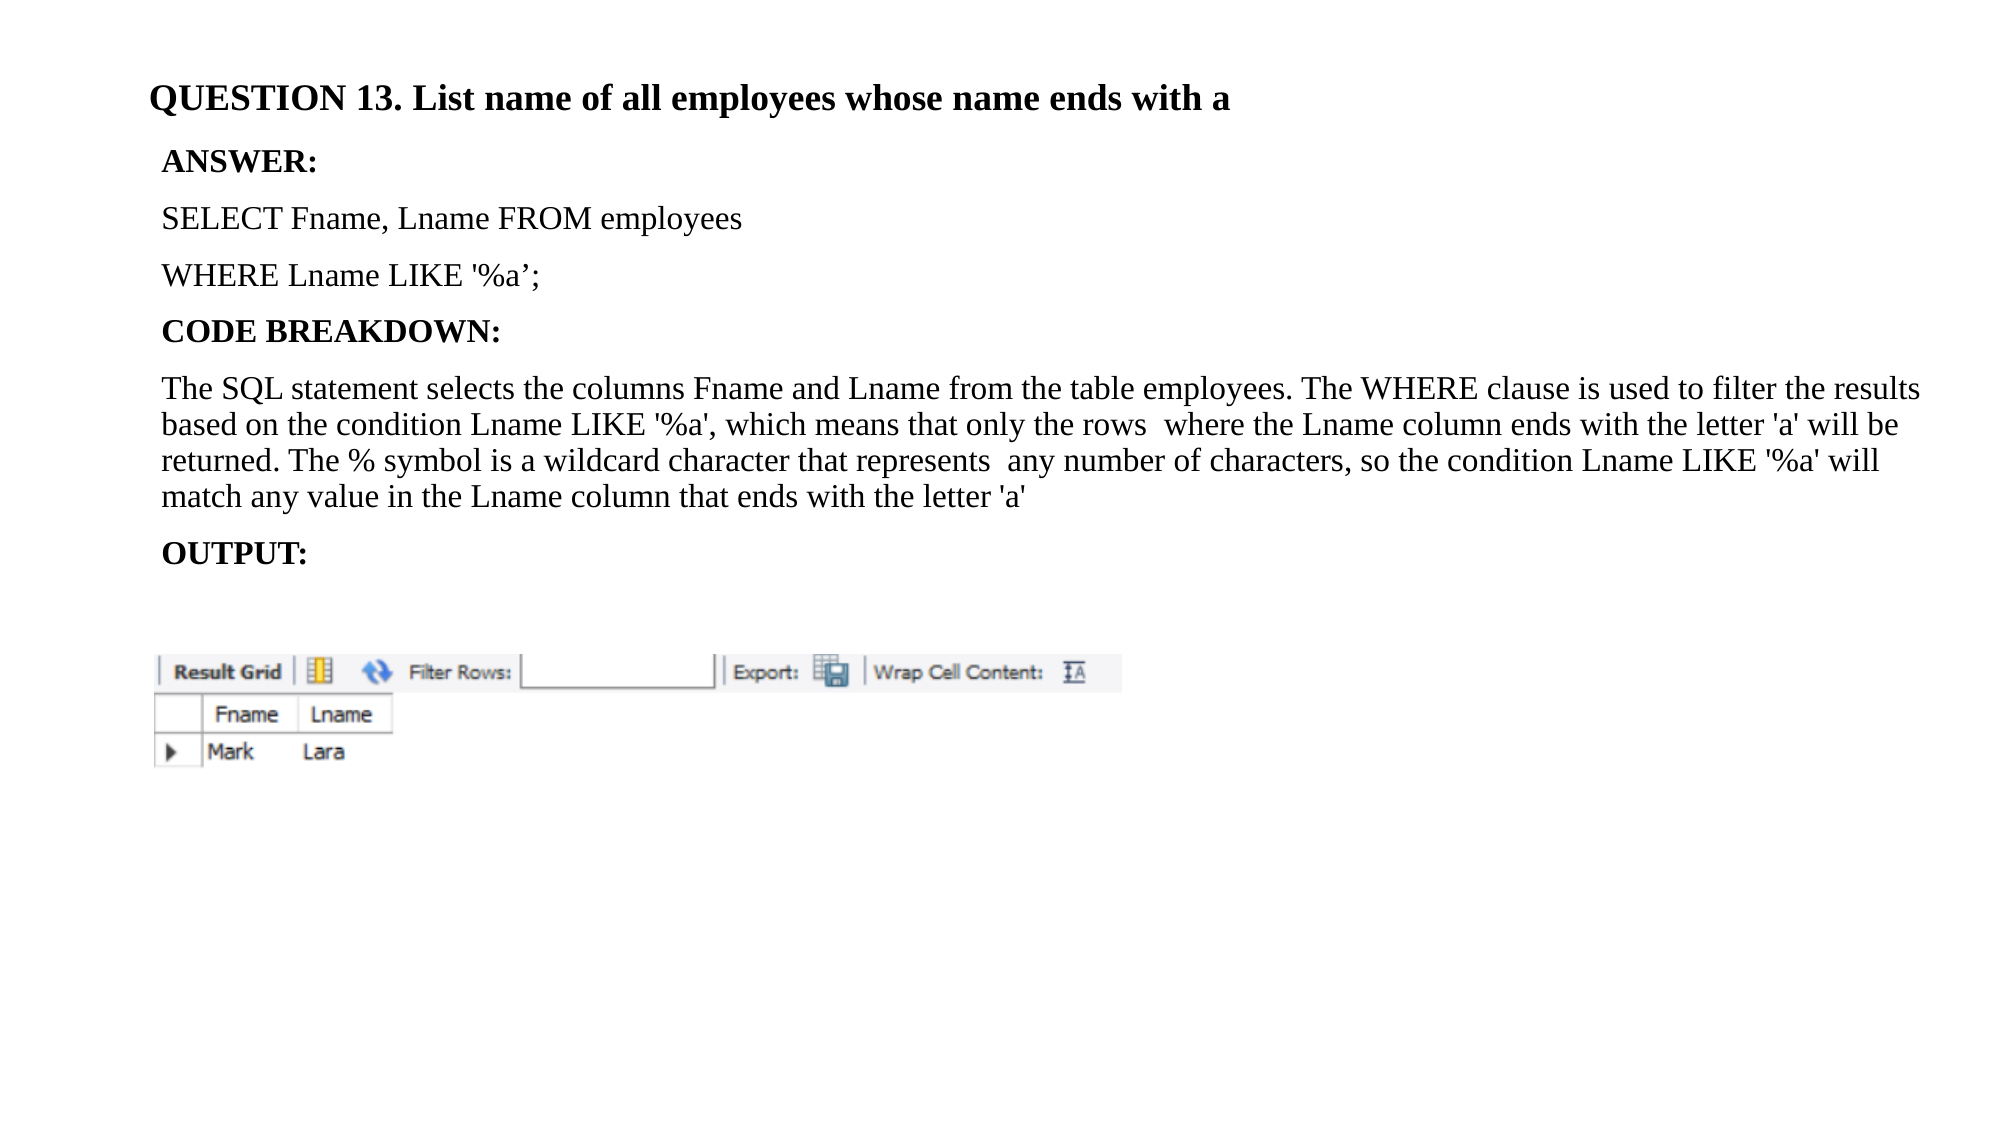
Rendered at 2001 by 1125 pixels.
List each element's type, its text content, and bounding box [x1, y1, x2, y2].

list ANSWER: SELECT Fname, Lname FROM employees WHERE Lname LIKE '%a’; CODE BREAKDOWN: The SQL statement selects the columns Fname and Lname from the table employees. The WHERE clause is used to filter the results based on the condition Lname LIKE '%a', which means that only the rows where the Lname column ends with the letter 'a' will be returned. The % symbol is a wildcard character that represents any number of characters, so the condition Lname LIKE '%a' will match any value in the Lname column that ends with the letter 'a' OUTPUT: [146, 136, 1968, 1067]
picture [154, 654, 1122, 795]
title QUESTION 13. List name of all employees whose name ends with a [133, 53, 1968, 143]
